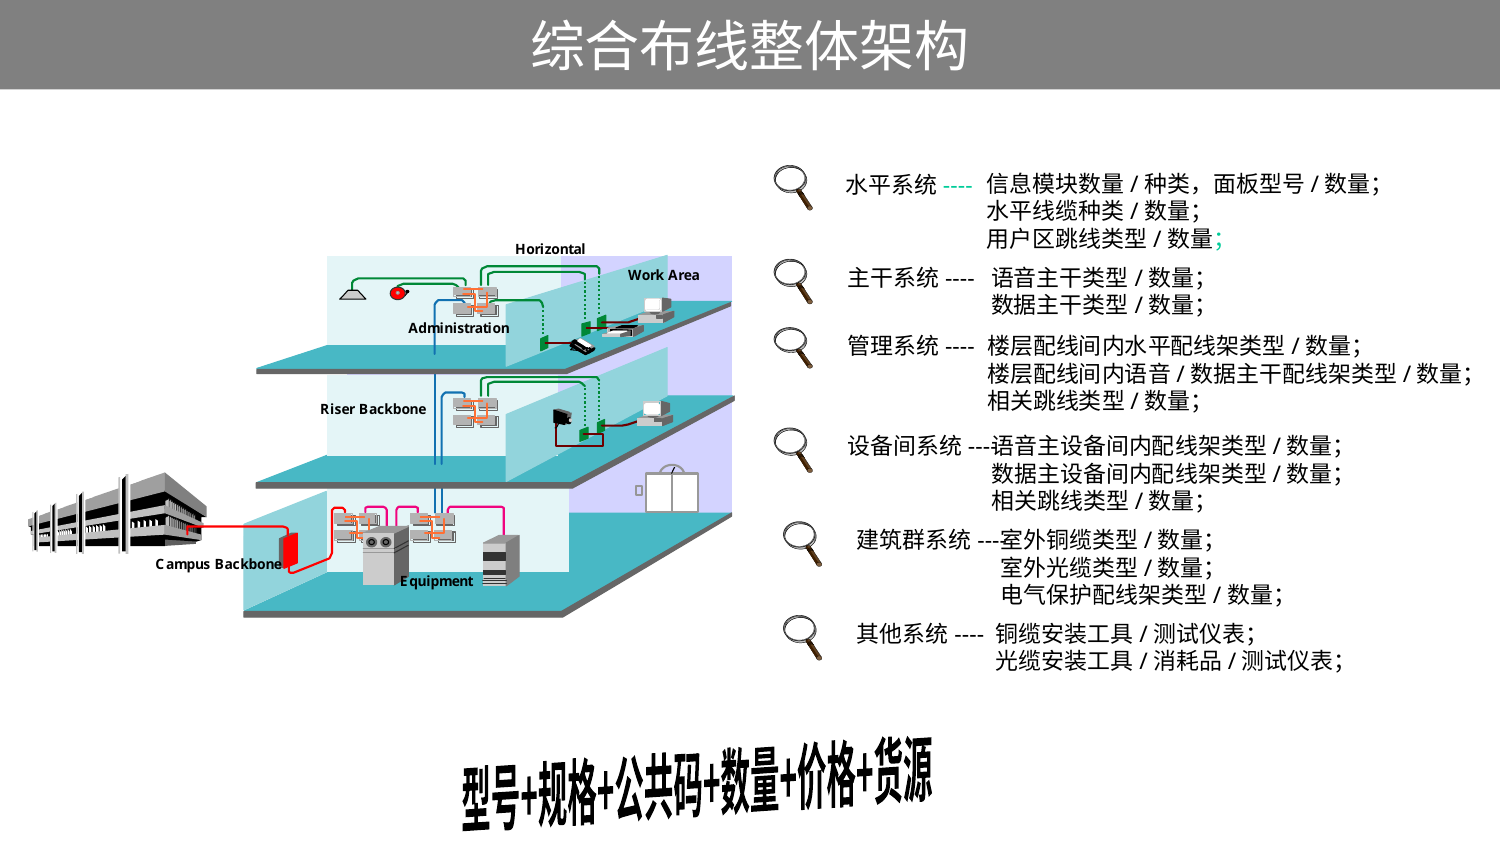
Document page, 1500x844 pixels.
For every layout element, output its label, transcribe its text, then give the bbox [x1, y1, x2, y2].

title 综合布线整体架构 [0, 4, 1500, 94]
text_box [773, 255, 1229, 324]
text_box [773, 424, 1368, 523]
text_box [782, 611, 1364, 683]
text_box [782, 518, 1308, 617]
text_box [773, 161, 1401, 261]
picture [28, 237, 735, 618]
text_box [773, 324, 1493, 423]
